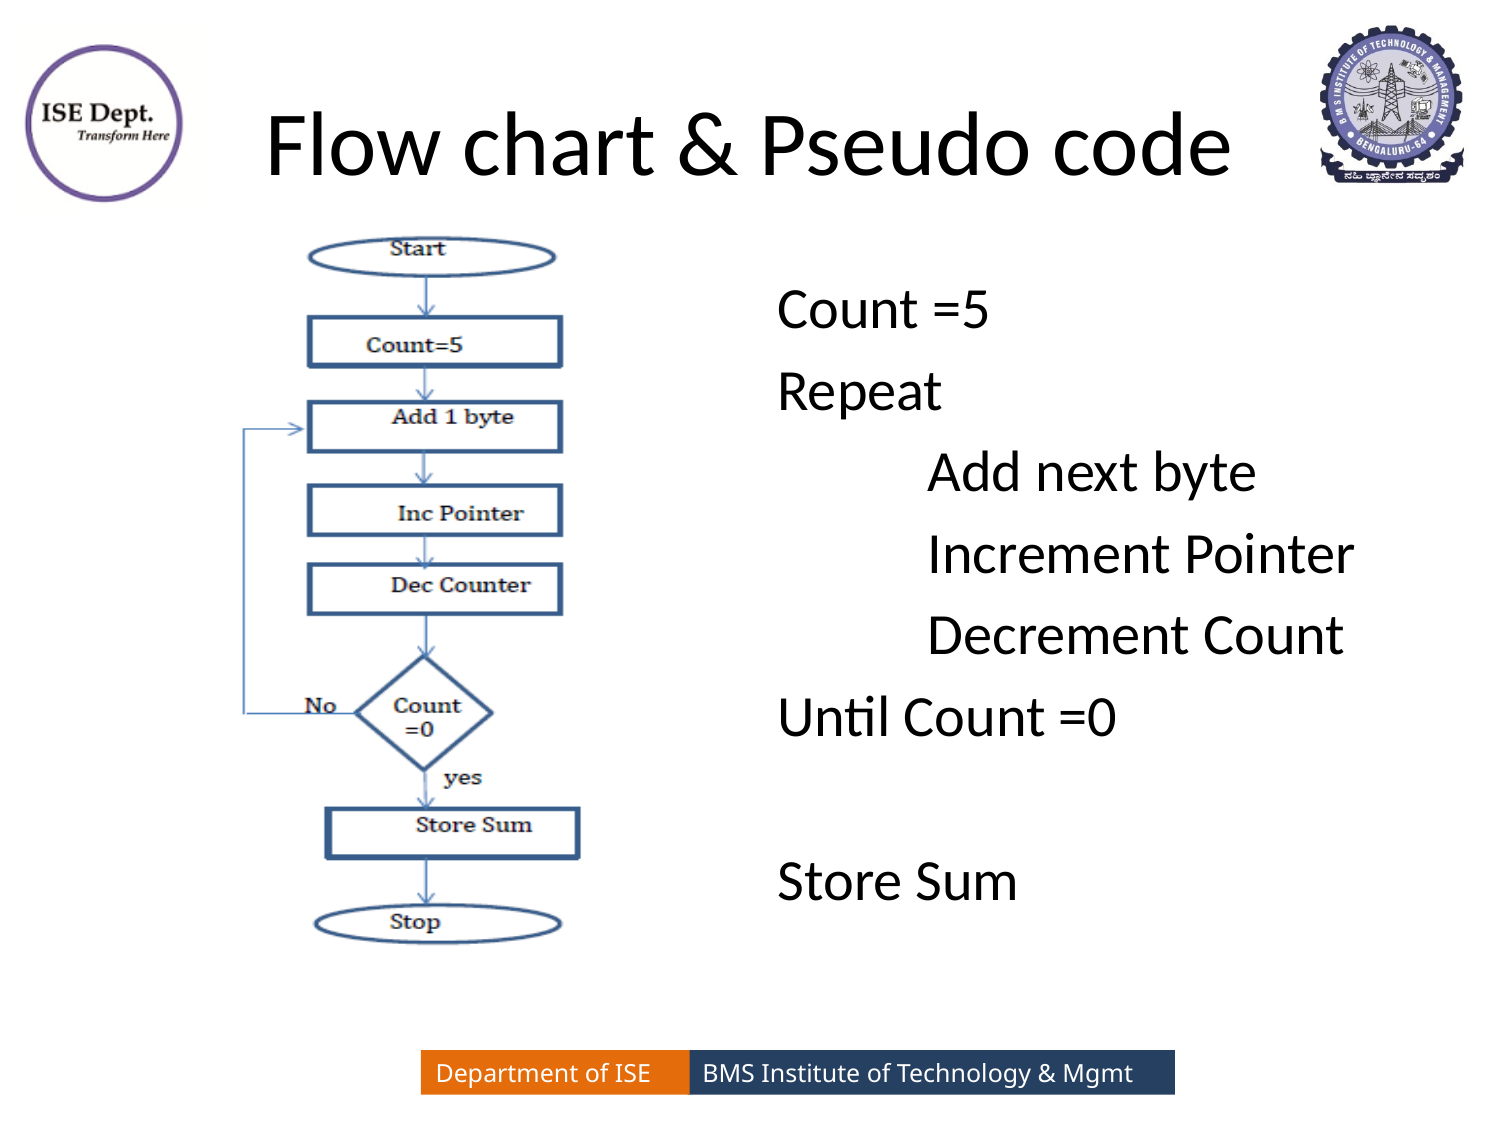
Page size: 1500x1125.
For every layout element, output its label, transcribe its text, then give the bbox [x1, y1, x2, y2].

title Flow chart & Pseudo code [75, 45, 1425, 233]
list Count =5 Repeat Add next byte Increment Pointer Decrement Count Until Count =0 Store Sum [762, 262, 1425, 1005]
picture [1287, 0, 1500, 213]
picture [15, 24, 201, 213]
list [88, 207, 715, 1006]
